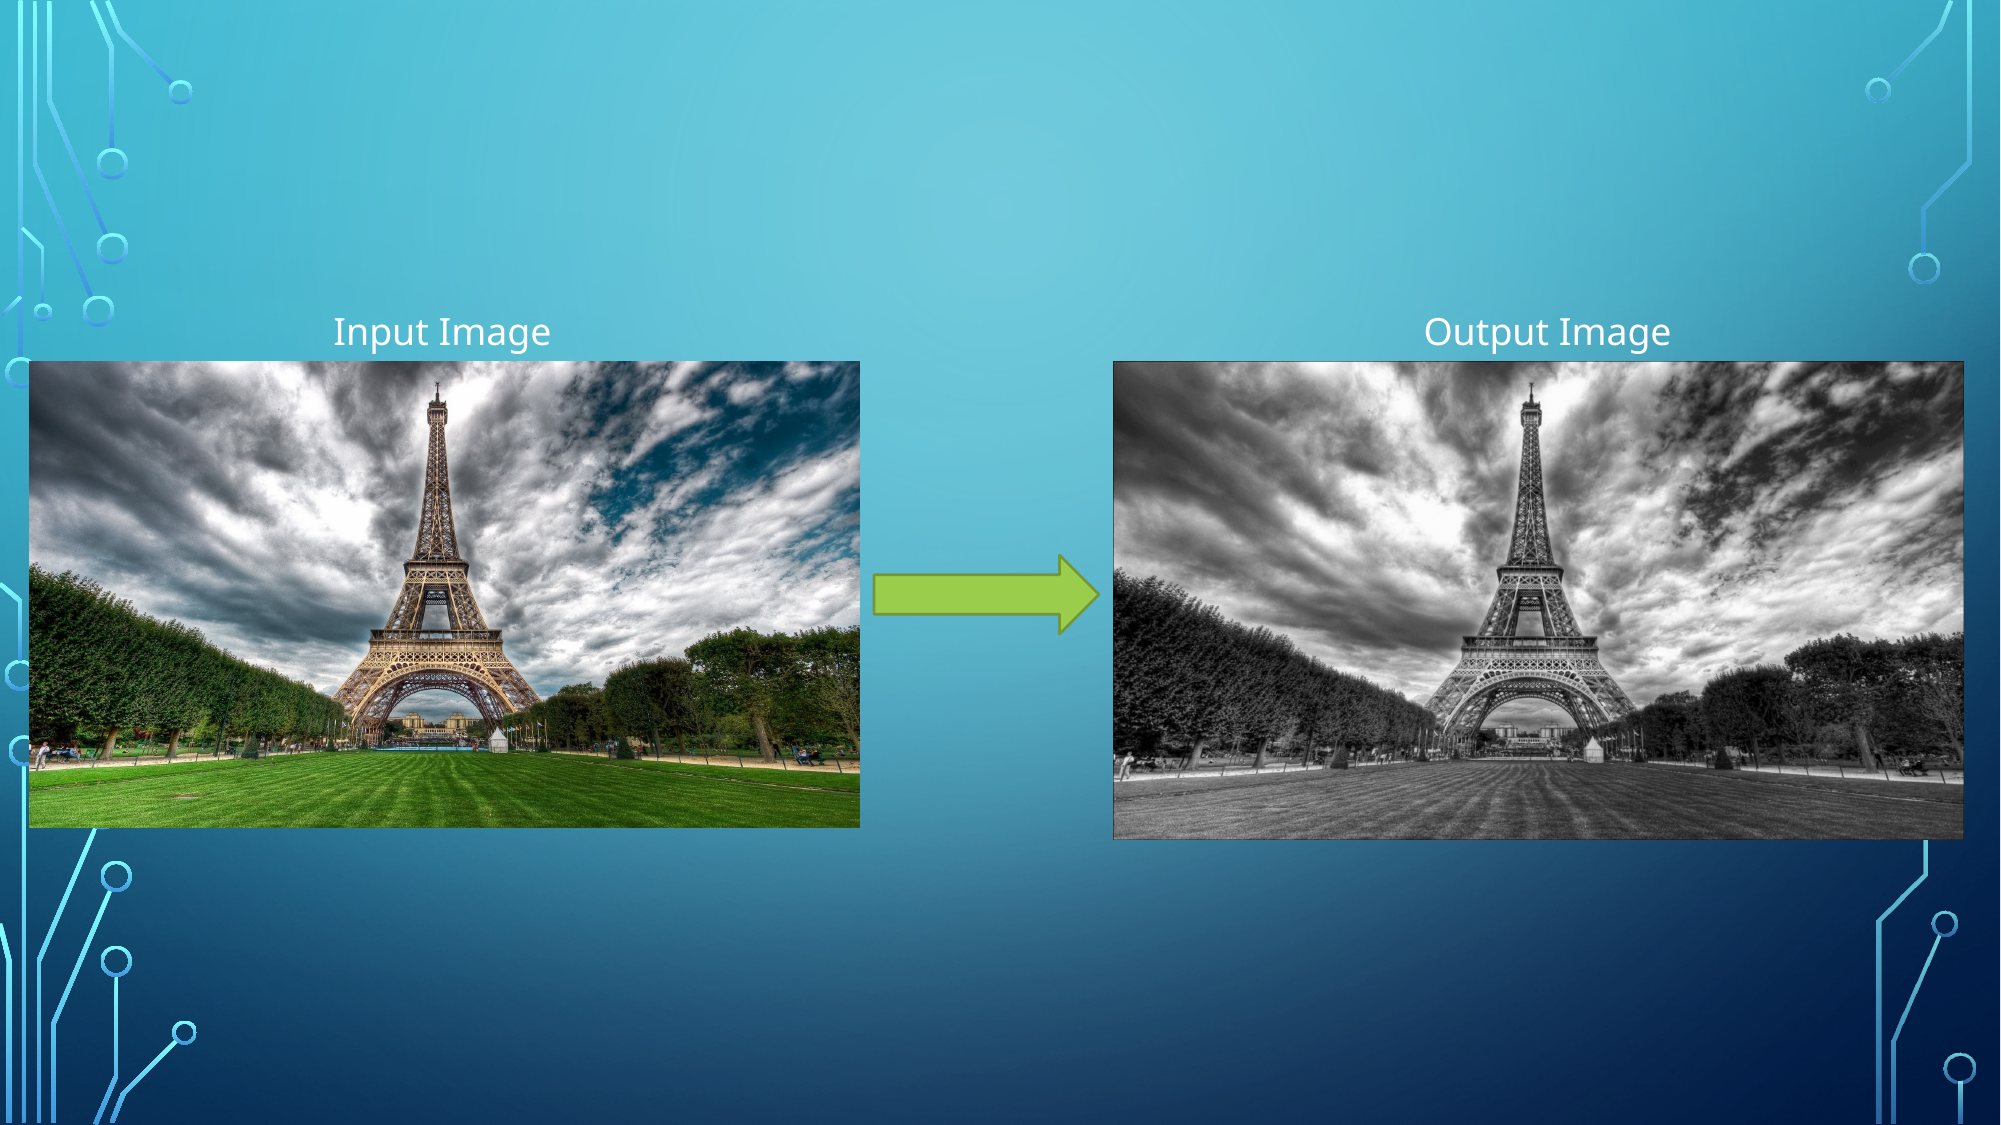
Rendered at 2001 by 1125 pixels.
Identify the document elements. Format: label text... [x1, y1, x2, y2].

text_box Input Image [318, 300, 837, 360]
picture [1113, 360, 1964, 840]
text_box [872, 553, 1100, 636]
picture [29, 360, 860, 829]
text_box Output Image [1408, 300, 1788, 360]
